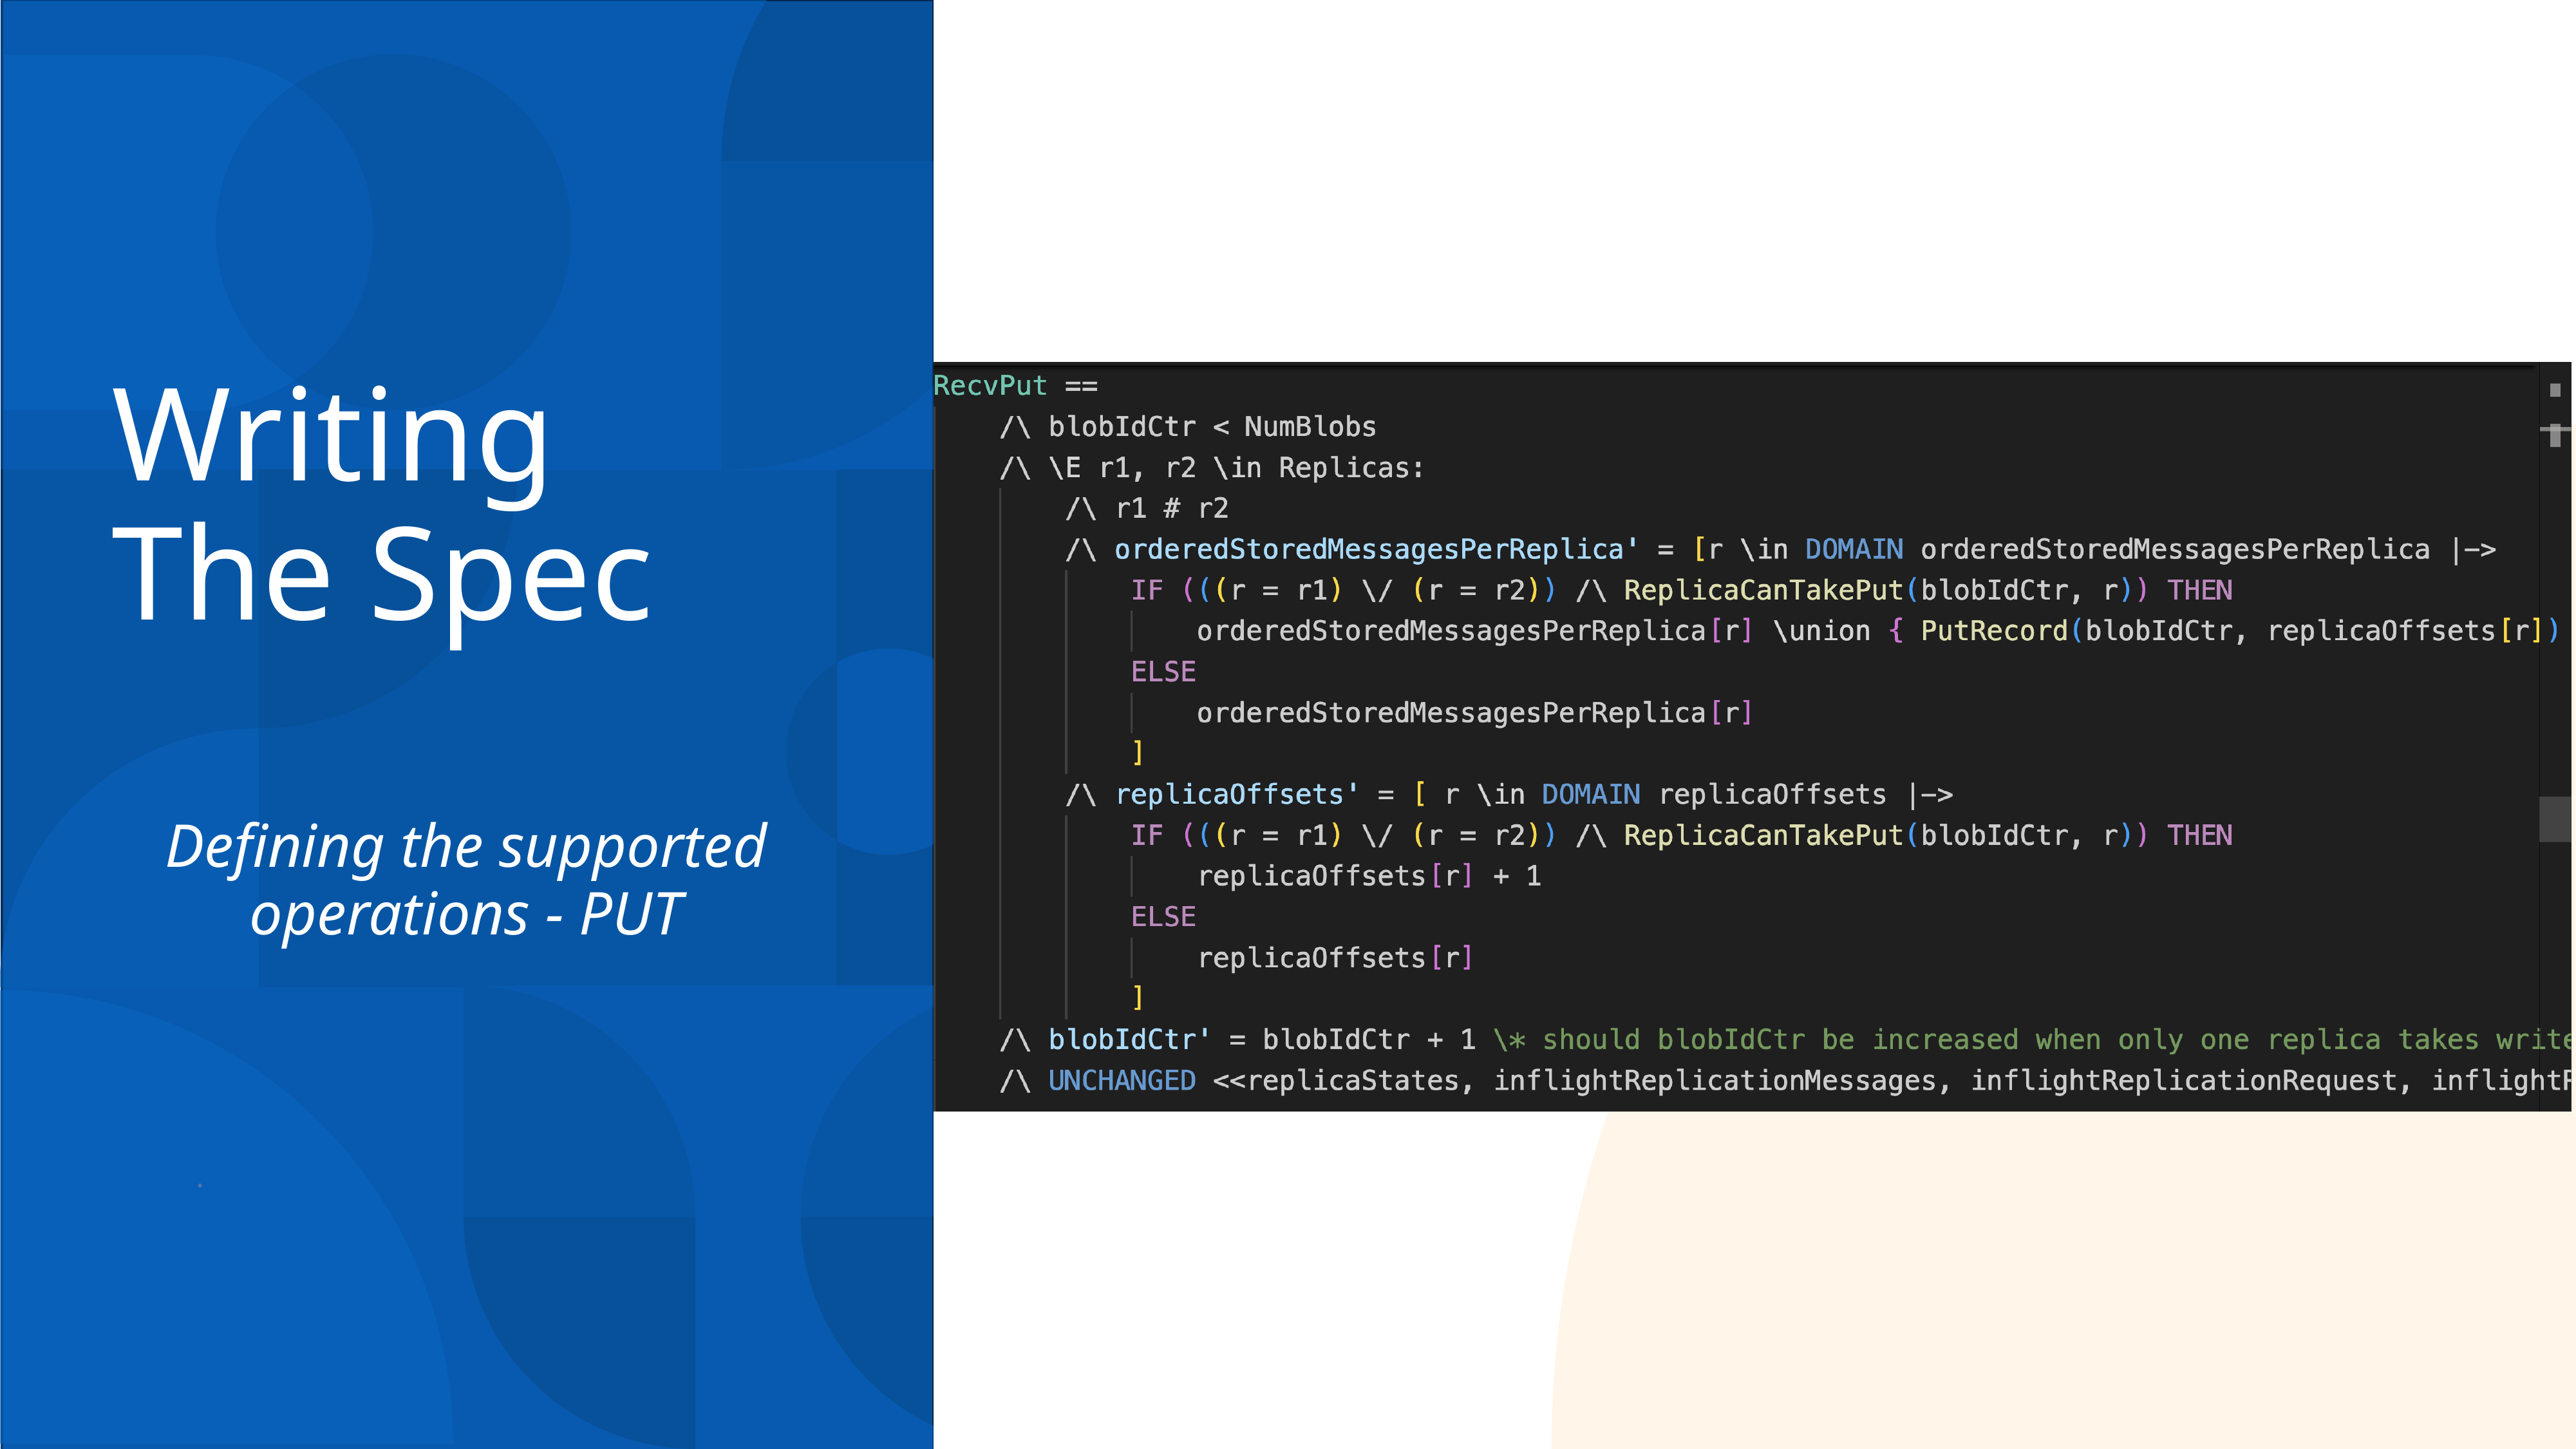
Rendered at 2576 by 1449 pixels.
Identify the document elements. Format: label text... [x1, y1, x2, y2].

picture [934, 362, 2571, 1112]
list Defining the supported operations - PUT [113, 813, 819, 1211]
title Writing The Spec [111, 441, 819, 787]
